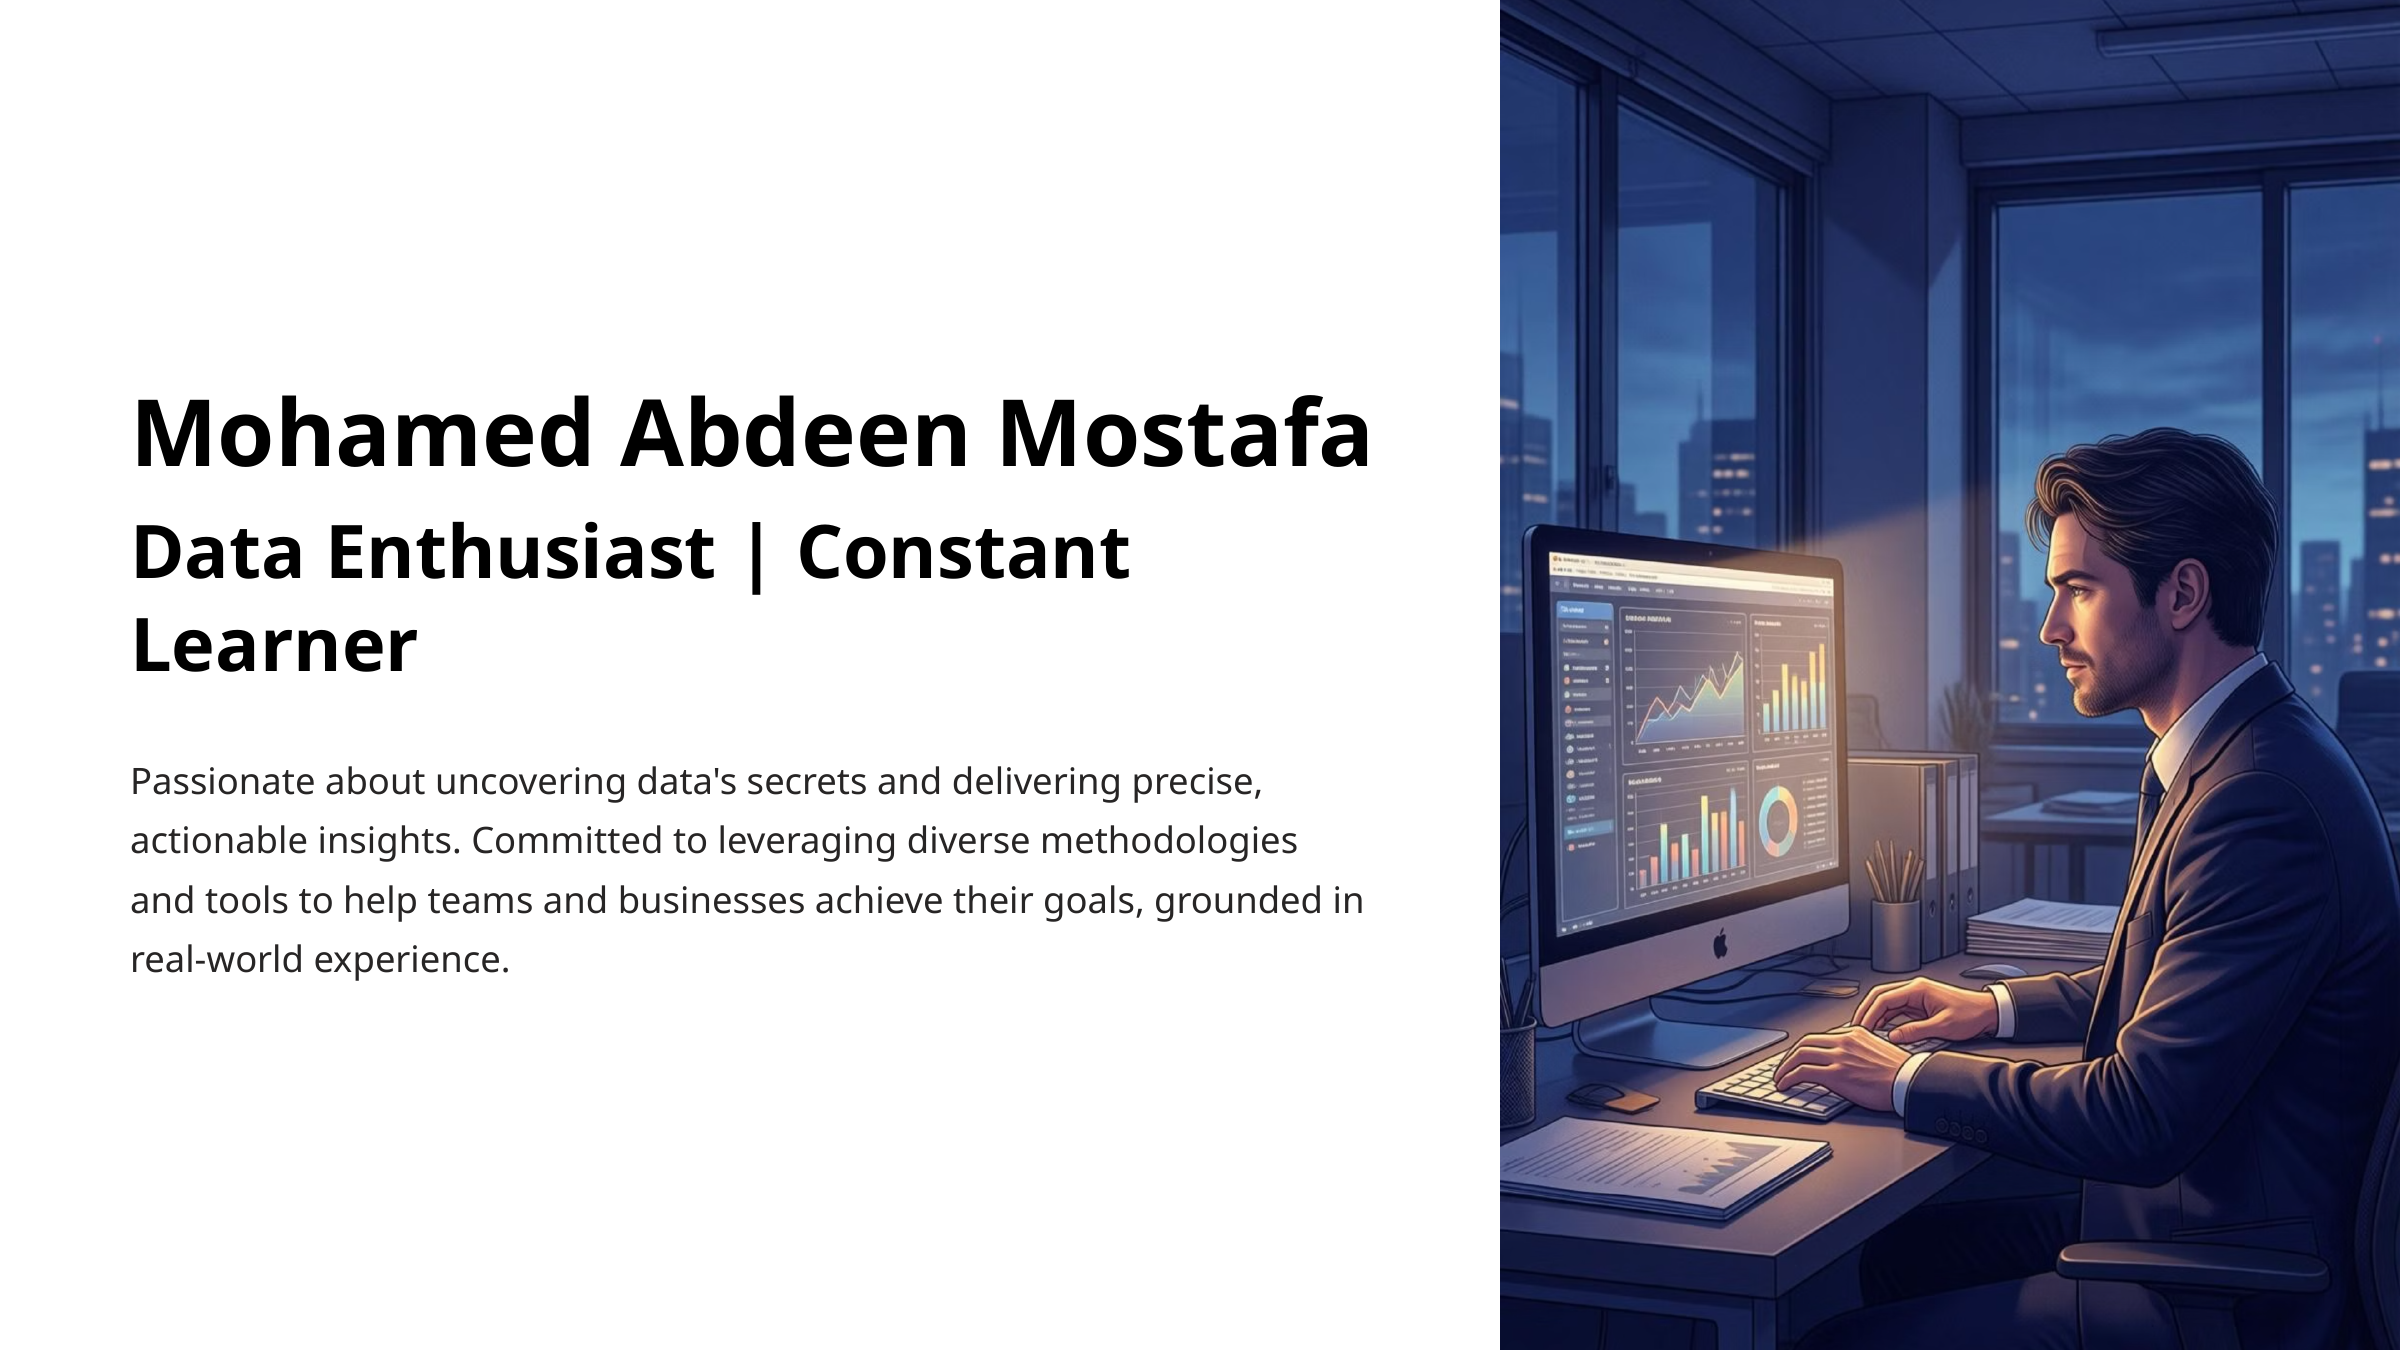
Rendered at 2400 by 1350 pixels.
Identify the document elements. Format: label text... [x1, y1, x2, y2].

text_box Mohamed Abdeen Mostafa [130, 369, 1358, 486]
picture [1499, 0, 2400, 1350]
text_box Data Enthusiast | Constant Learner [130, 500, 1370, 687]
text_box Passionate about uncovering data's secrets and delivering precise, actionable insights. Committed to leveraging diverse methodologies and tools to help teams and businesses achieve their goals, grounded in real-world experience. [130, 742, 1370, 981]
